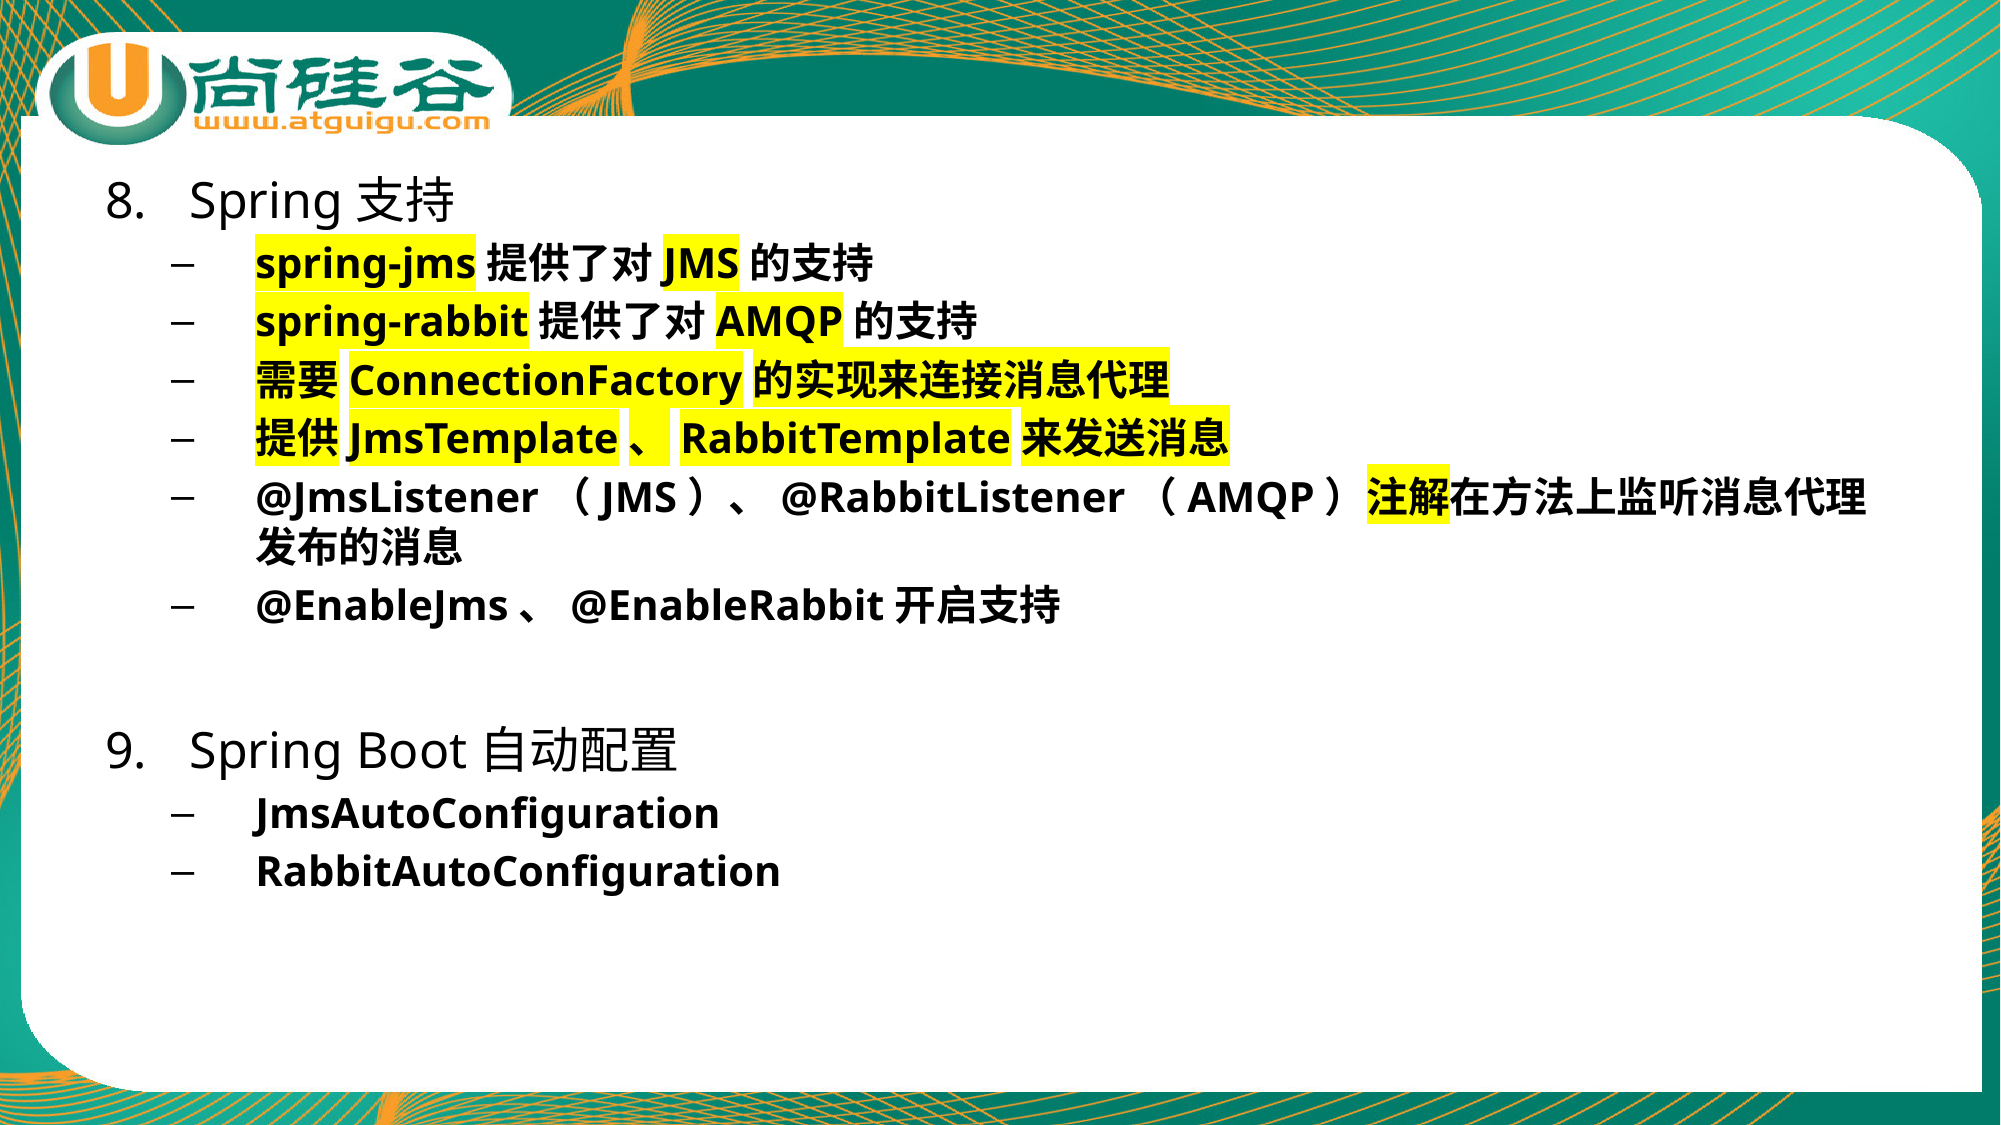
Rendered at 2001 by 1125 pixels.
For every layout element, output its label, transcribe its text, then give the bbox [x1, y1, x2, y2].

list Spring支持 spring-jms提供了对JMS的支持 spring-rabbit提供了对AMQP的支持 需要ConnectionFactory的实现来连接消息代理 提供JmsTemplate、RabbitTemplate来发送消息 @JmsListener（JMS）、@RabbitListener（AMQP）注解在方法上监听消息代理发布的消息 @EnableJms、@EnableRabbit开启支持 Spring Boot自动配置 JmsAutoConfiguration RabbitAutoConfiguration [90, 160, 1922, 1077]
picture [0, 0, 2001, 1125]
